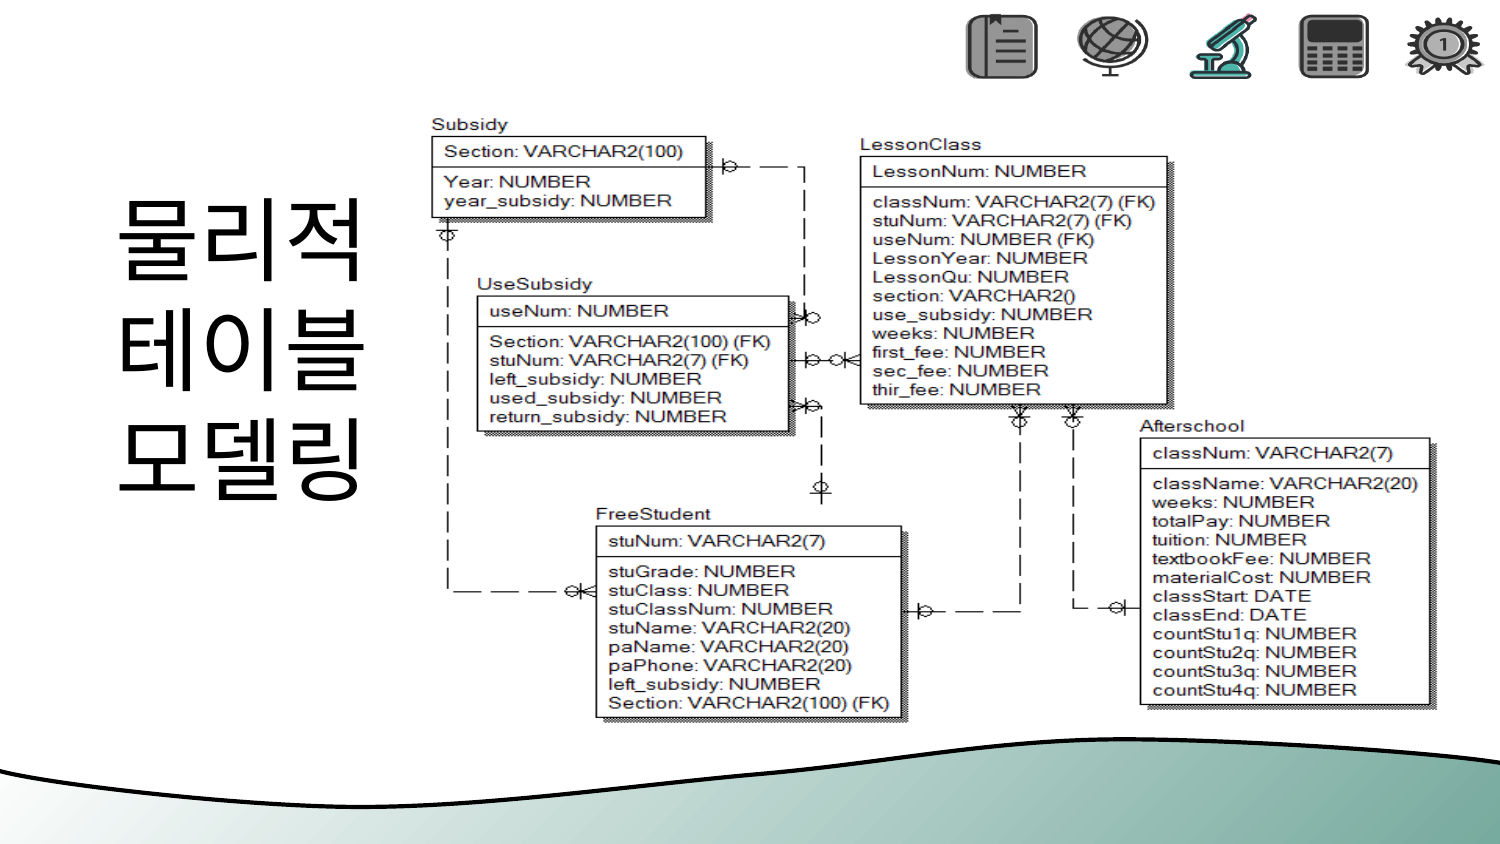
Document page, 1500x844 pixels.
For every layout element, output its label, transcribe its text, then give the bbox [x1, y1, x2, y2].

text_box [956, 11, 1489, 79]
text_box 물리적 테이블 모델링 [88, 185, 396, 511]
text_box [0, 746, 1500, 844]
picture [416, 109, 1459, 738]
